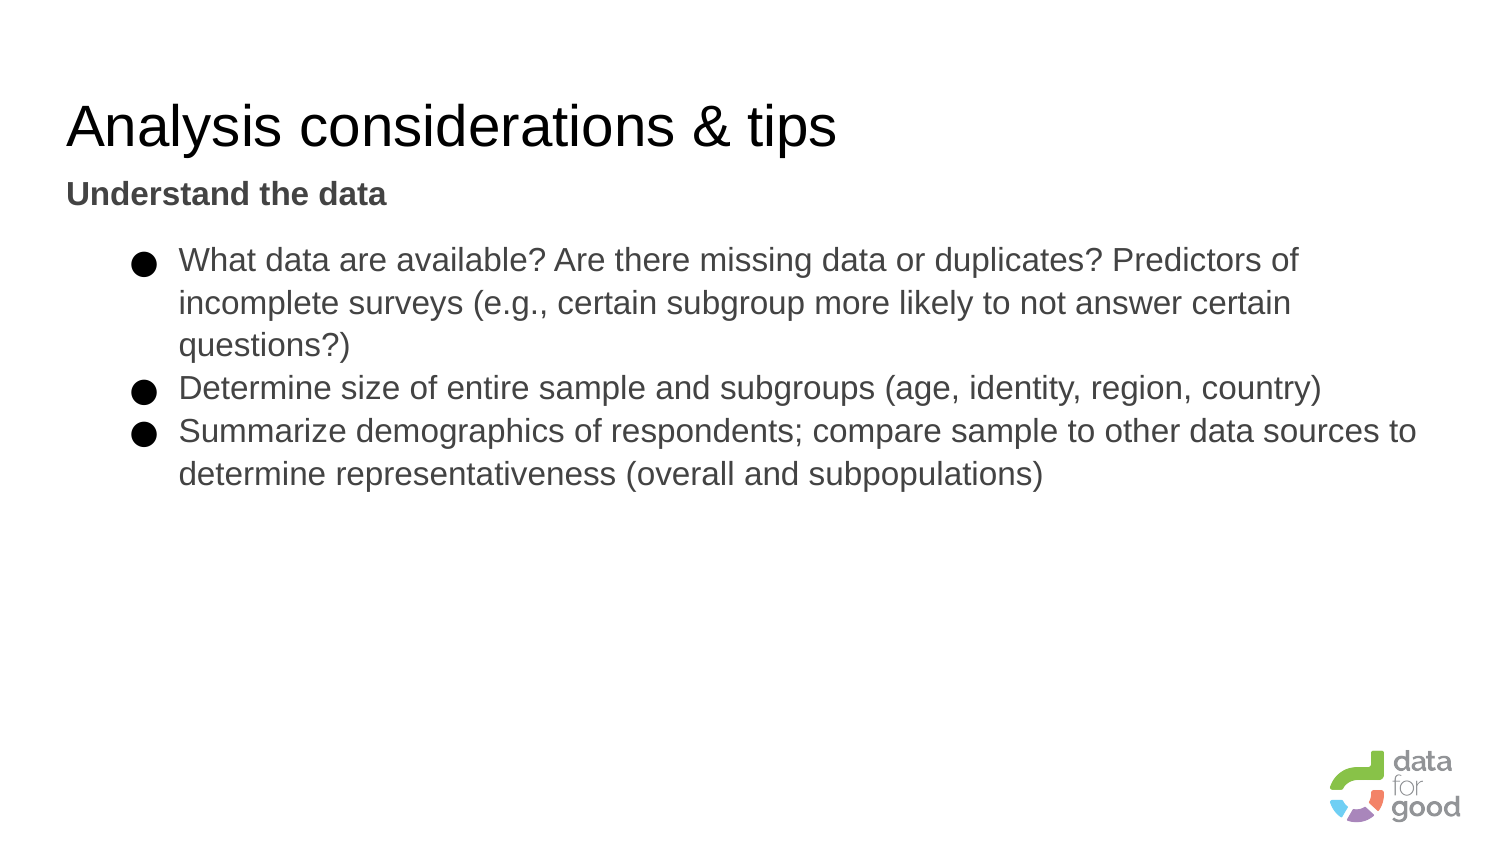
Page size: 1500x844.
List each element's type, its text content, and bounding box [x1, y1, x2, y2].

title Analysis considerations & tips [51, 72, 1449, 151]
list Understand the data What data are available? Are there missing data or duplicates? Predictors of incomplete surveys (e.g., certain subgroup more likely to not answer certain questions?) Determine size of entire sample and subgroups (age, identity, region, country) Summarize demographics of respondents; compare sample to other data sources to determine representativeness (overall and subpopulations) [51, 151, 1449, 780]
picture [1314, 706, 1476, 844]
